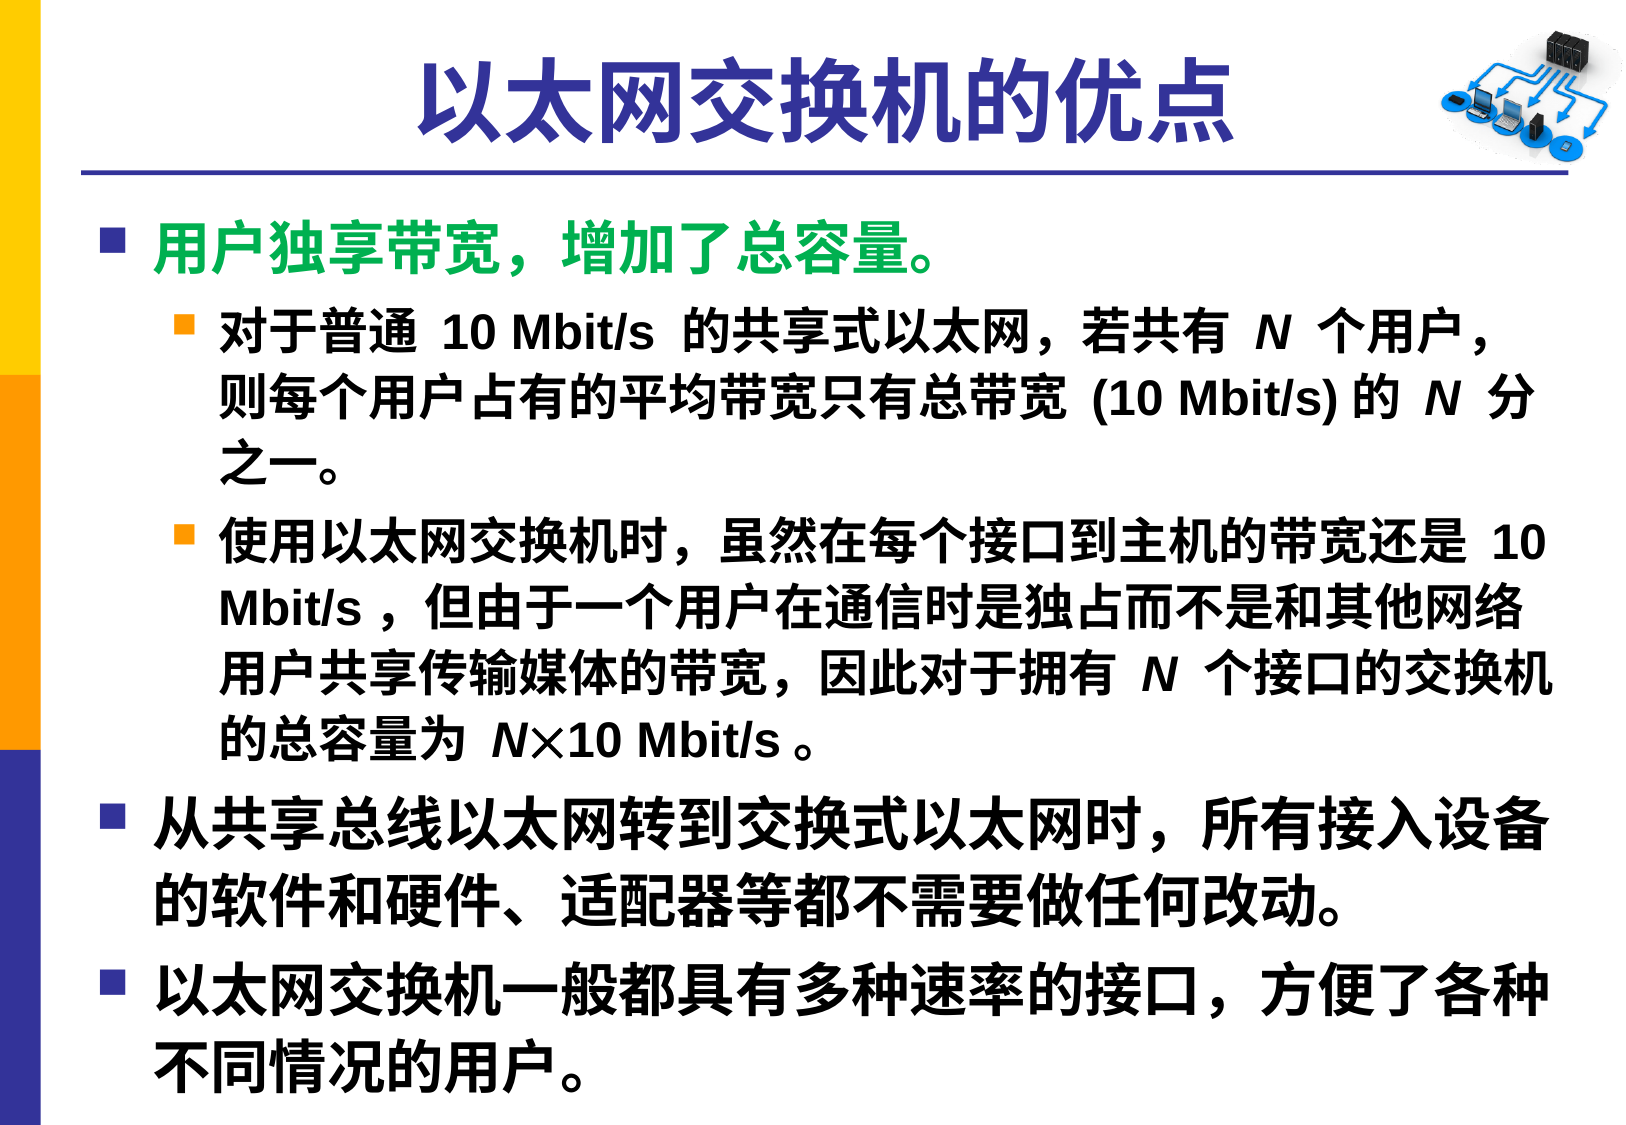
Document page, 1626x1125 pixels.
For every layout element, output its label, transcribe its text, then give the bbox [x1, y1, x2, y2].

list 用户独享带宽，增加了总容量。 对于普通 10 Mbit/s 的共享式以太网，若共有 N 个用户，则每个用户占有的平均带宽只有总带宽 (10 Mbit/s)的 N 分之一。 使用以太网交换机时，虽然在每个接口到主机的带宽还是 10 Mbit/s，但由于一个用户在通信时是独占而不是和其他网络用户共享传输媒体的带宽，因此对于拥有 N 个接口的交换机的总容量为 N10 Mbit/s。 从共享总线以太网转到交换式以太网时，所有接入设备的软件和硬件、适配器等都不需要做任何改动。 以太网交换机一般都具有多种速率的接口，方便了各种不同情况的用户。 [81, 196, 1569, 1006]
picture [1438, 30, 1624, 165]
title 以太网交换机的优点 [81, 30, 1569, 161]
